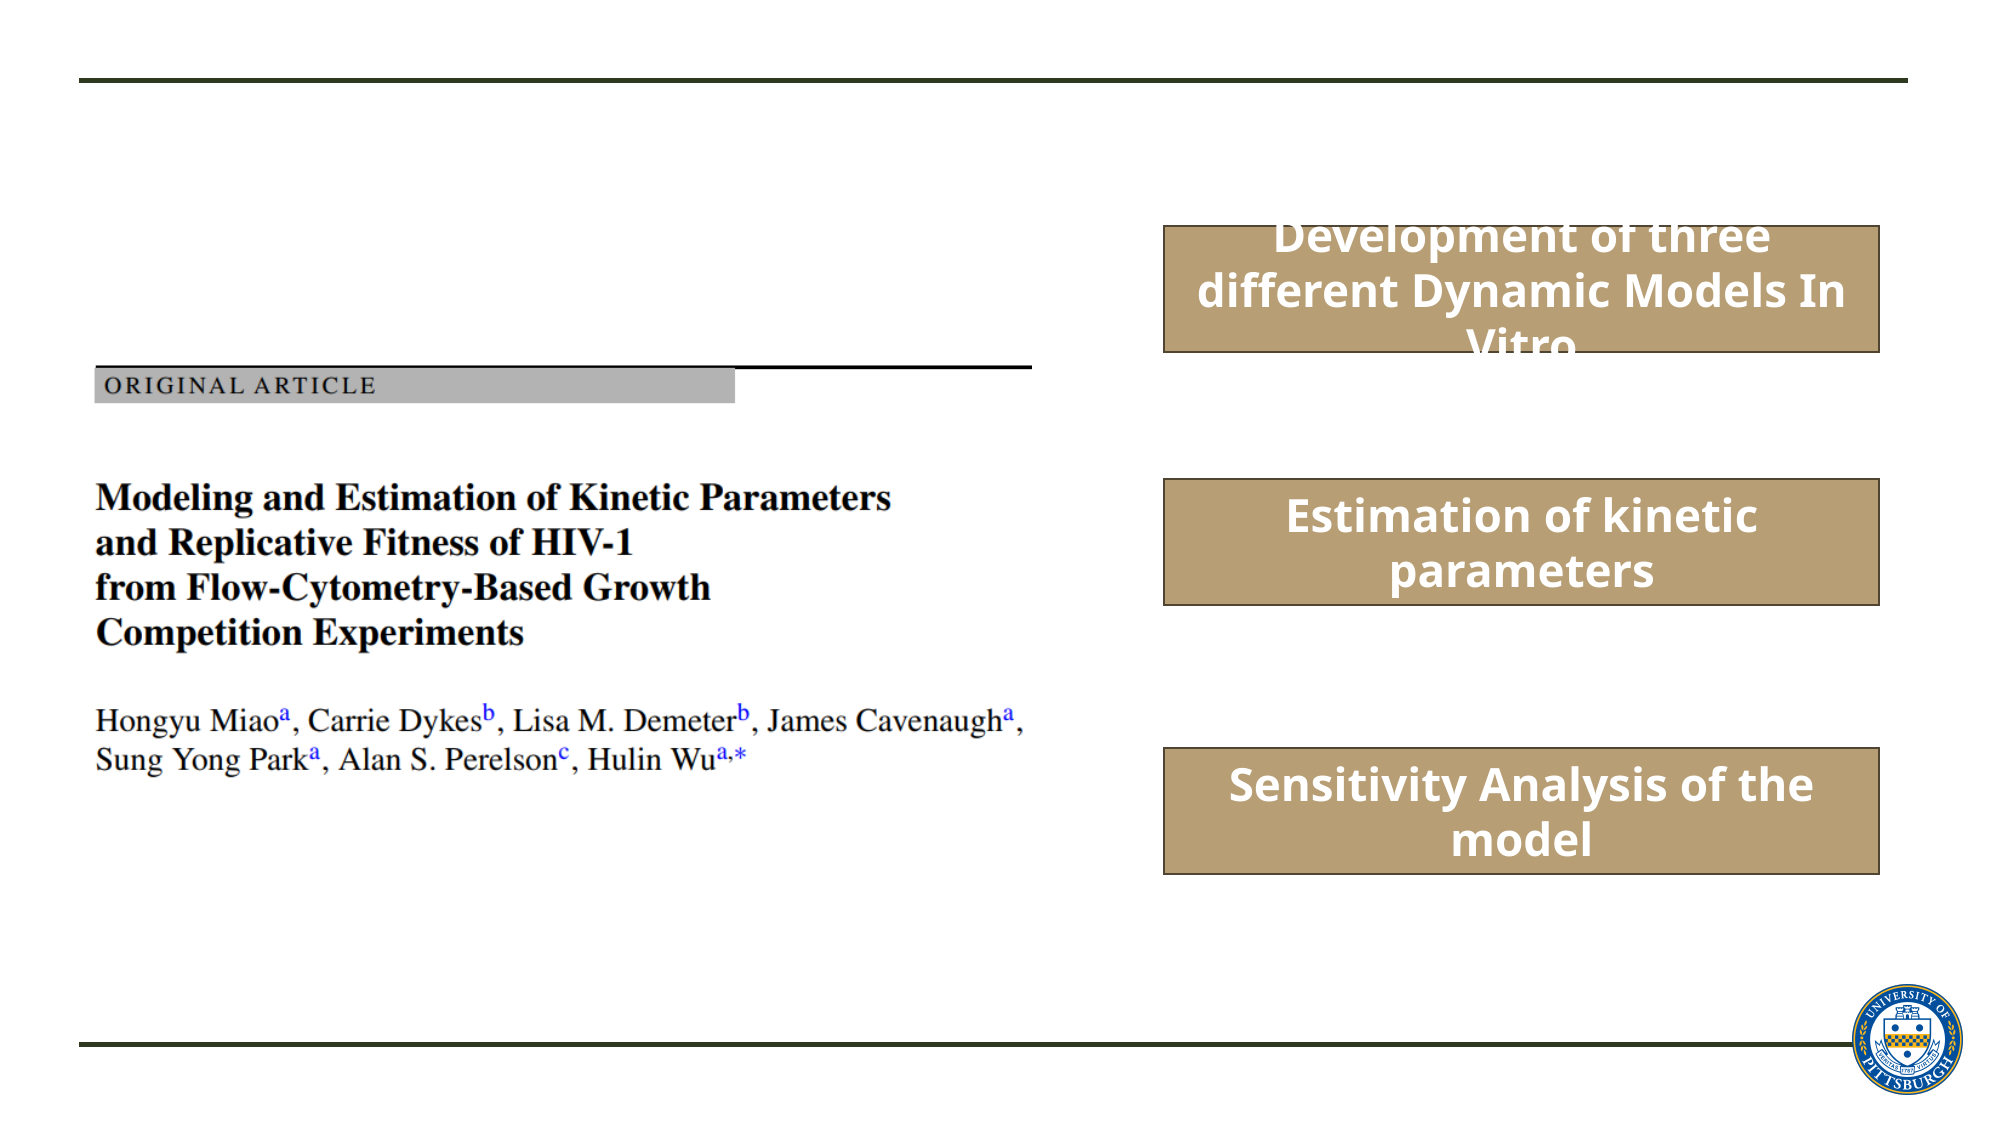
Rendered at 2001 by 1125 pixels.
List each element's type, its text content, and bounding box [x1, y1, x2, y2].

text_box Development of three different Dynamic Models In Vitro [1163, 225, 1880, 353]
picture [1852, 984, 1963, 1095]
text_box Estimation of kinetic parameters [1163, 478, 1880, 606]
text_box Sensitivity Analysis of the model [1163, 747, 1880, 875]
picture [68, 351, 1032, 794]
